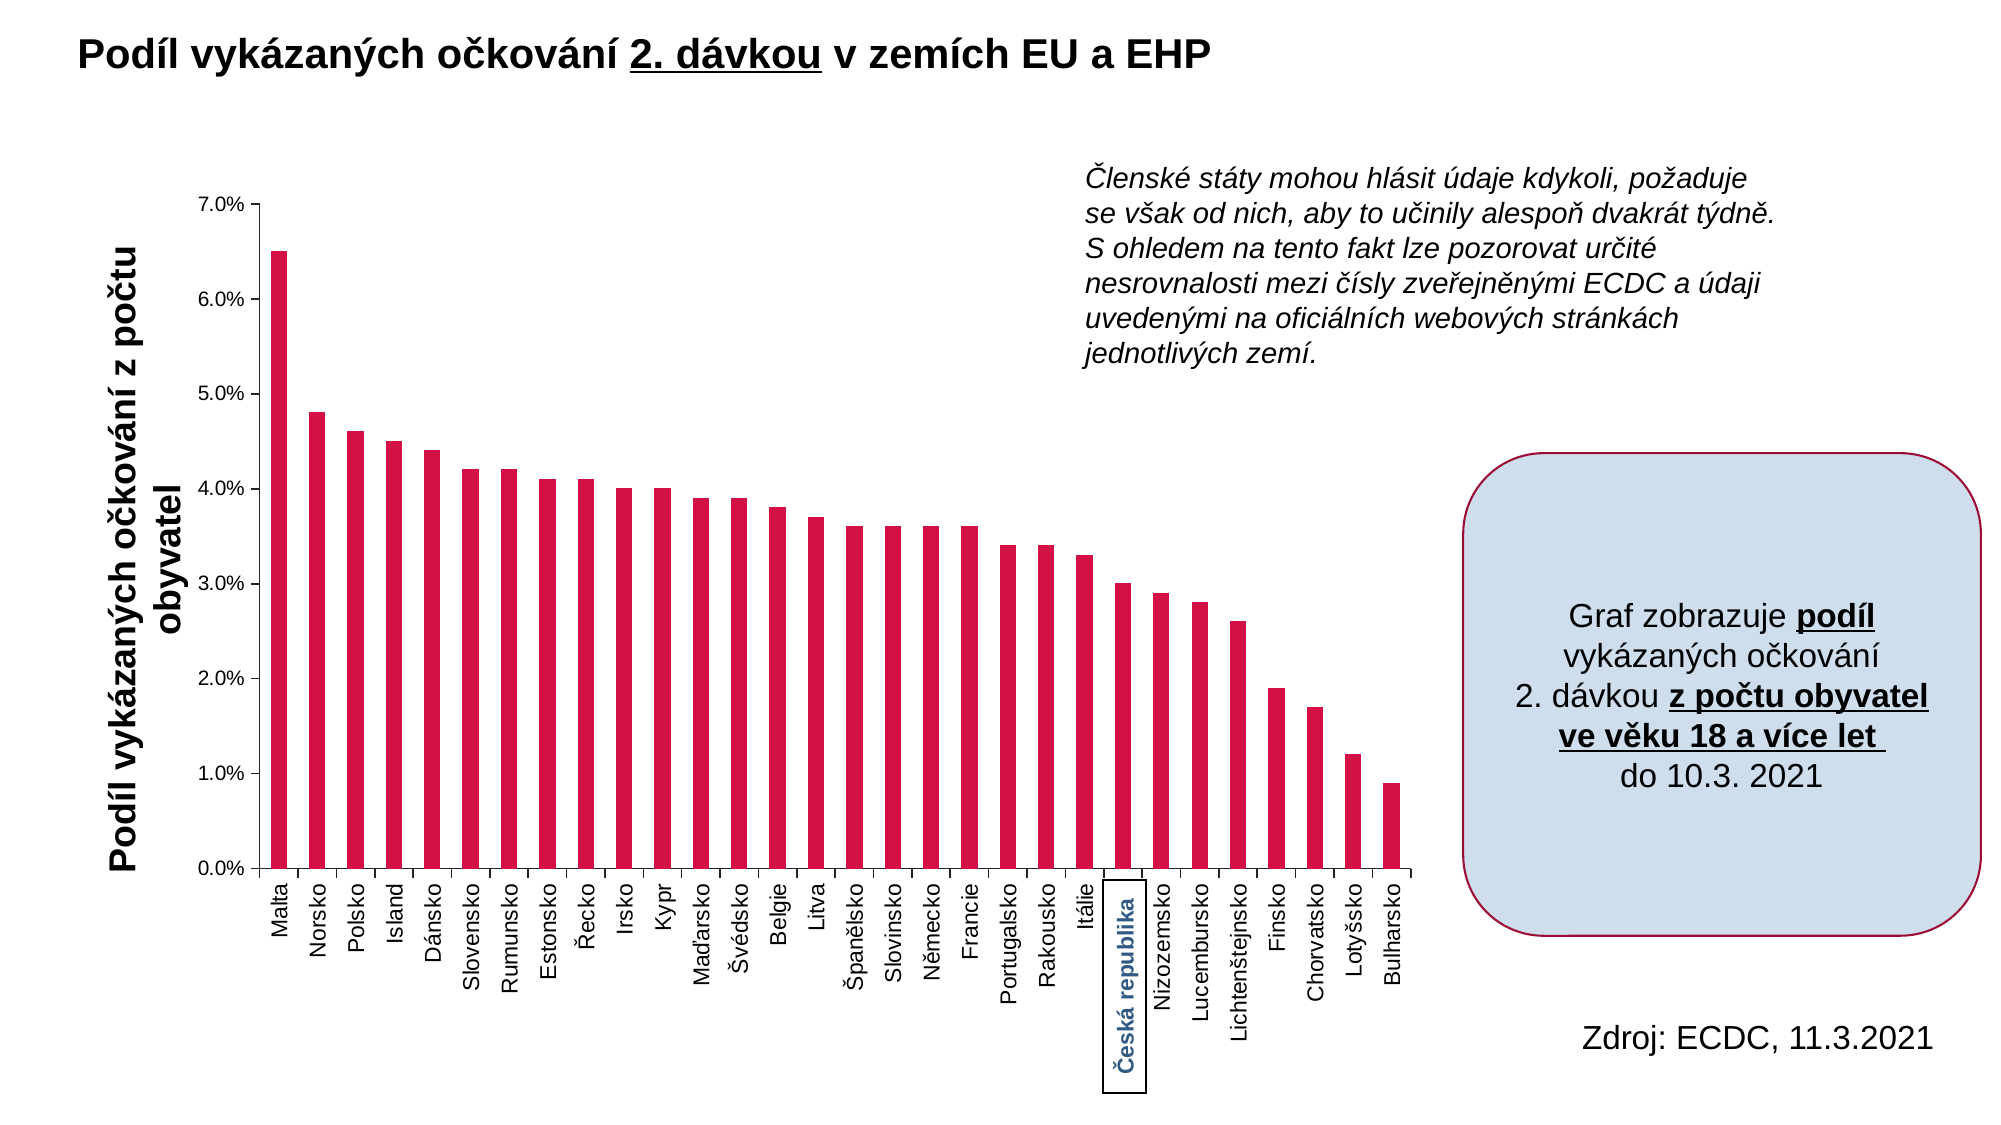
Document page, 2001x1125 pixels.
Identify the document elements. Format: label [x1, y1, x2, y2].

title [62, 0, 1288, 111]
text_box [1070, 152, 1800, 377]
chart [173, 161, 1434, 1055]
text_box [1567, 1008, 2000, 1064]
text_box [90, 183, 173, 936]
text_box [1102, 1055, 1147, 1094]
text_box [1462, 452, 1982, 937]
